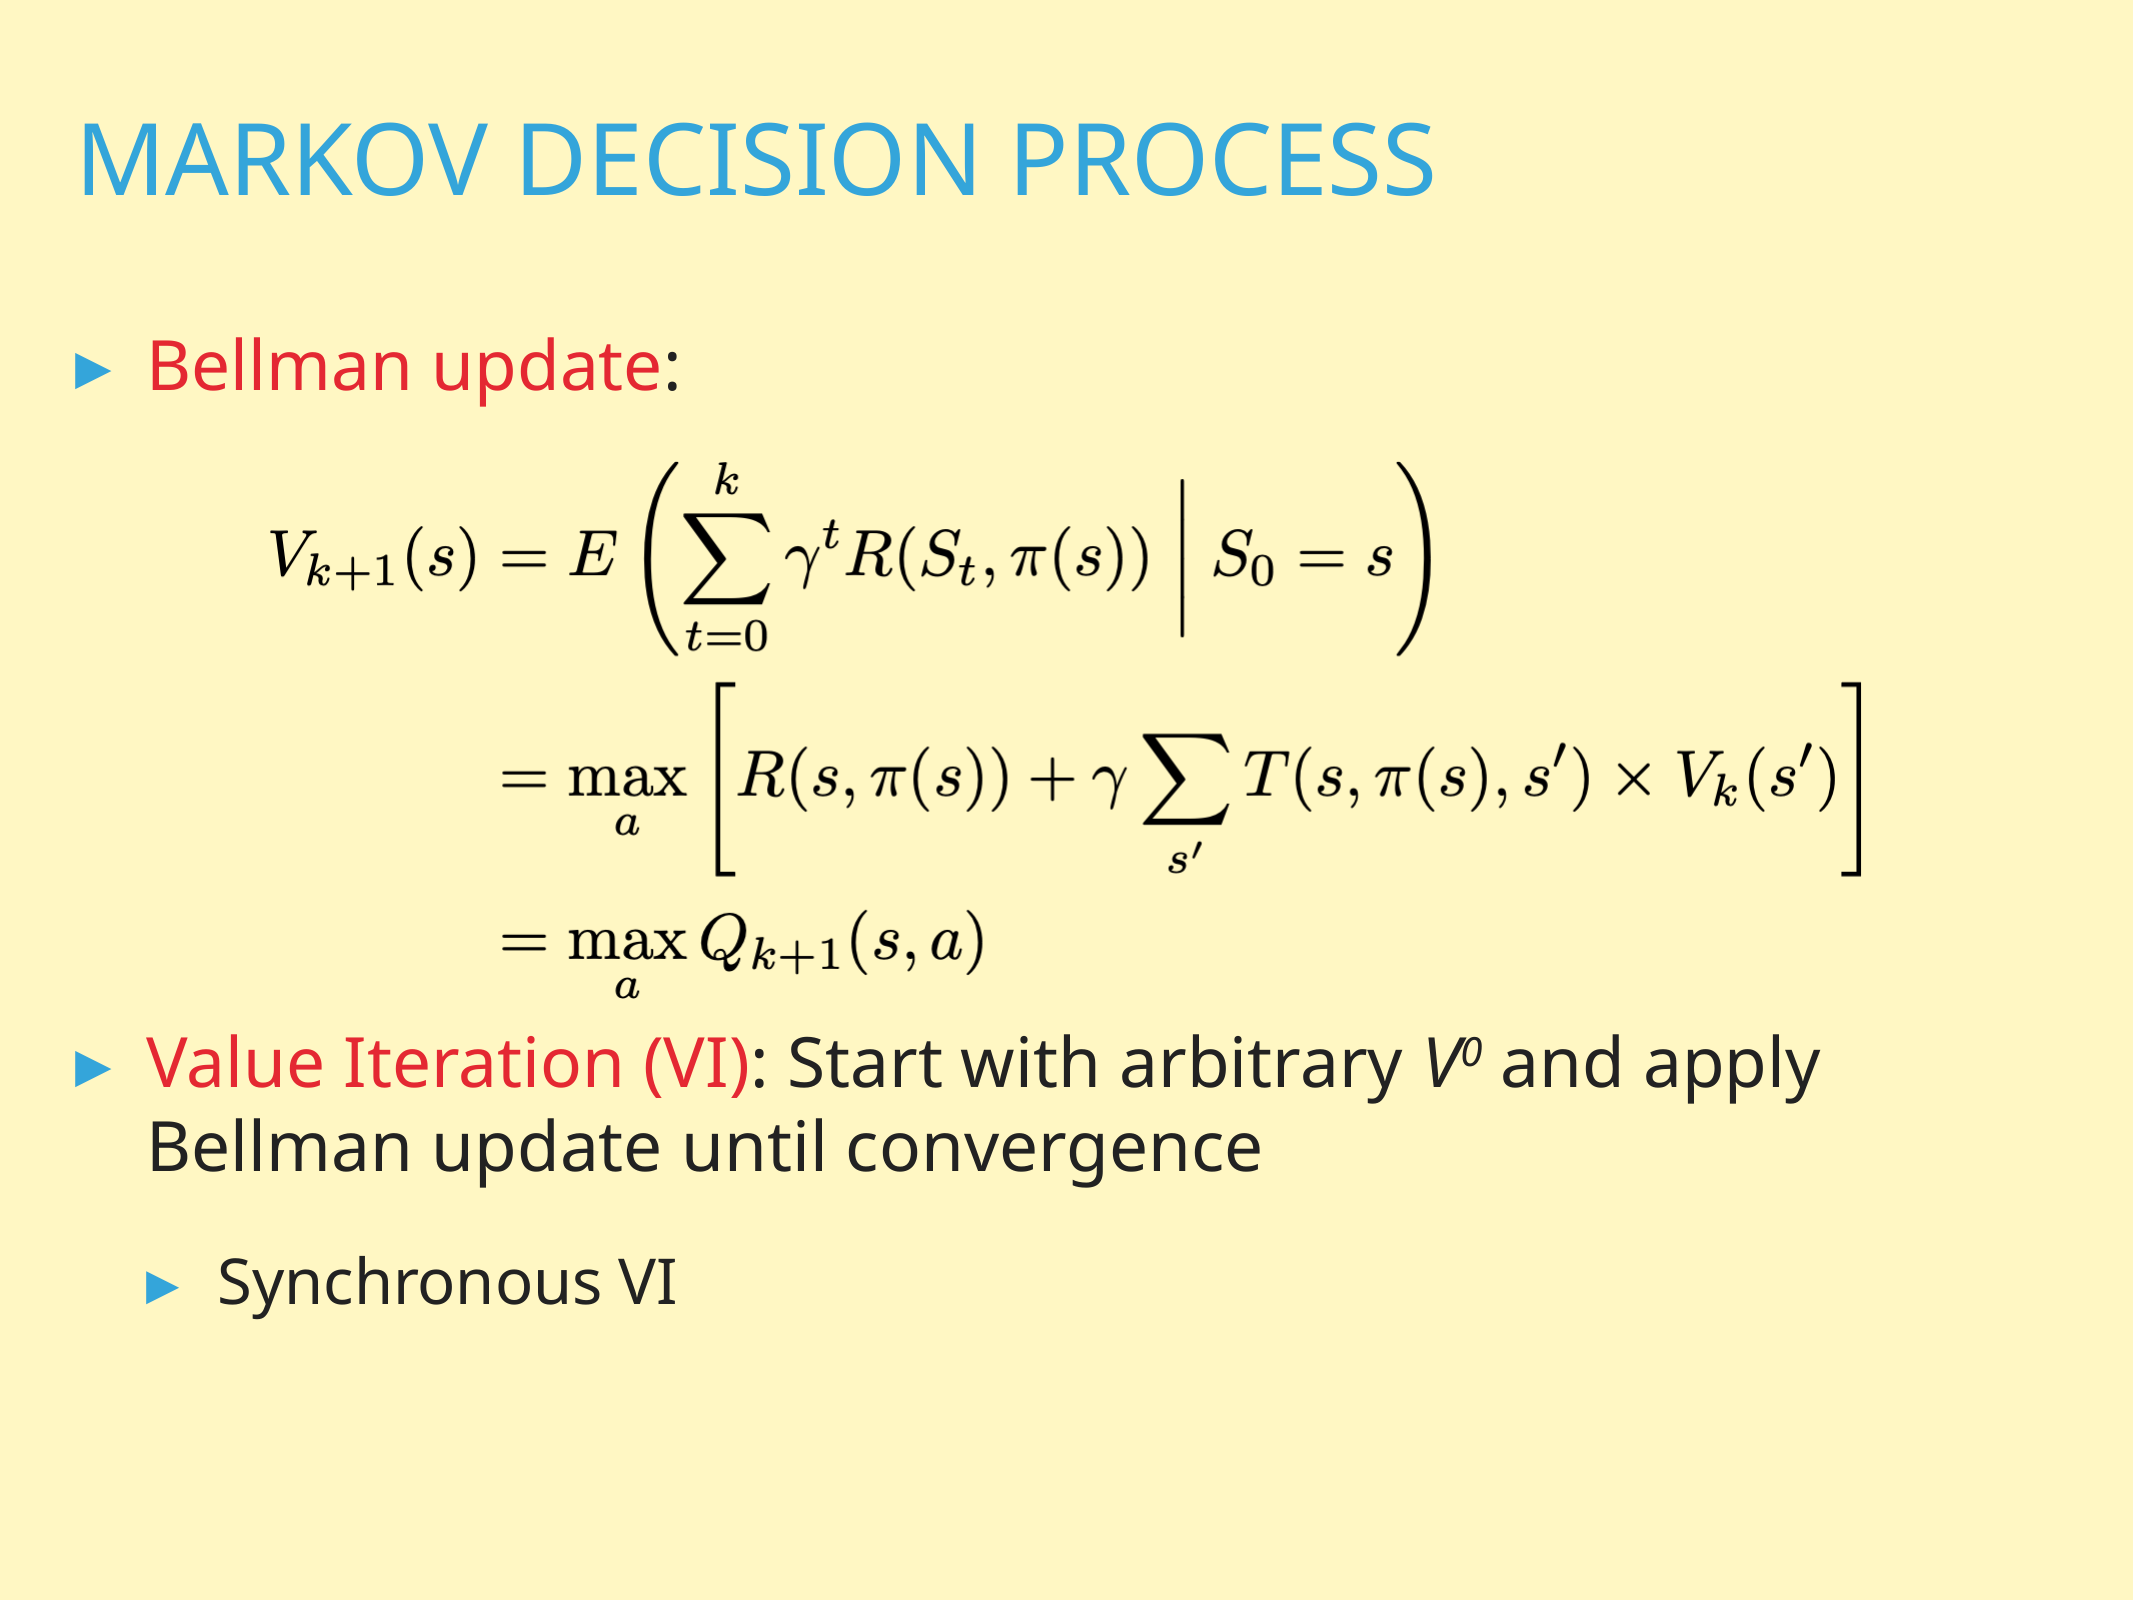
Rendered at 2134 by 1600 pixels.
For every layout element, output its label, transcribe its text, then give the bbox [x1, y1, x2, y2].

text_box markov decision process [66, 110, 2067, 229]
picture [270, 460, 1863, 999]
text_box -0.5 [268, 463, 1870, 1008]
text_box Bellman update: Value Iteration (VI): Start with arbitrary V0 and apply Bellman update until convergence Synchronous VI [66, 312, 2067, 1568]
